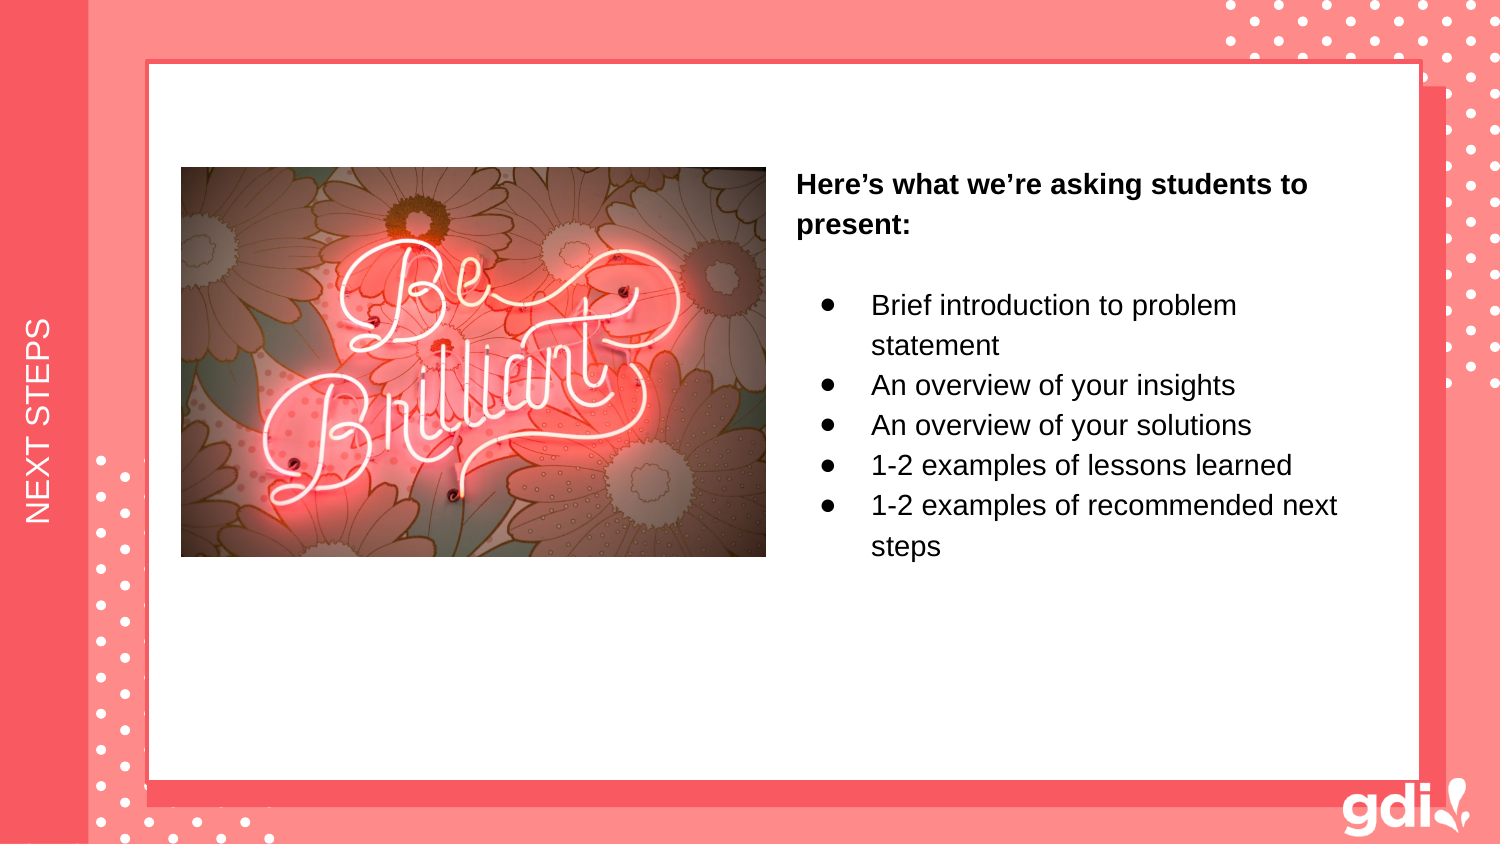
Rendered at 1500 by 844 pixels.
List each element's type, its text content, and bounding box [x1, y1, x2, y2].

subtitle Here’s what we’re asking students to present: Brief introduction to problem statement An overview of your insights An overview of your solutions 1-2 examples of lessons learned 1-2 examples of recommended next steps [781, 145, 1375, 684]
picture [1342, 777, 1471, 838]
title NEXT STEPS [40, 41, 72, 803]
picture [180, 167, 766, 558]
